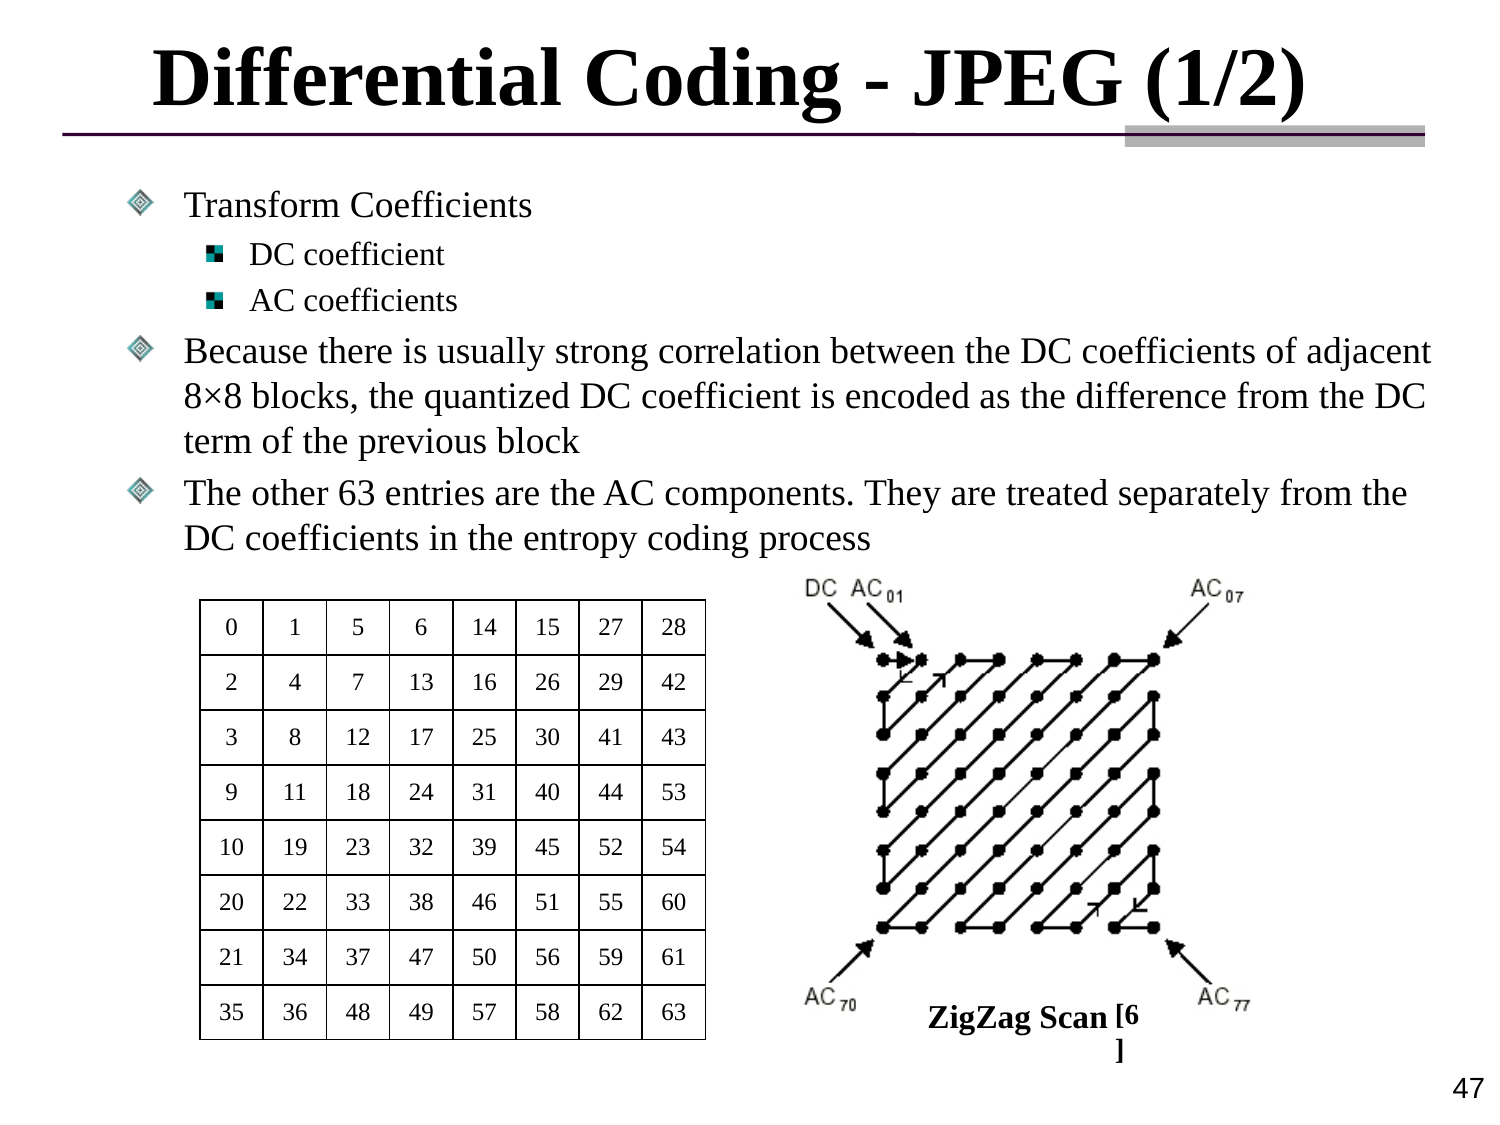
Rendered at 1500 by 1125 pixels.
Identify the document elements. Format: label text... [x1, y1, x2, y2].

table_header 1 [264, 601, 326, 654]
table_cell 7 [327, 656, 389, 709]
table_cell 10 [201, 821, 262, 874]
picture [127, 477, 154, 504]
picture [127, 335, 154, 362]
table_cell 61 [643, 931, 705, 984]
table_cell 46 [454, 876, 515, 929]
table_cell 36 [264, 986, 326, 1039]
table_cell 29 [580, 656, 641, 709]
table_cell 58 [517, 986, 578, 1039]
table_cell 39 [454, 821, 515, 874]
table_cell 12 [327, 711, 389, 764]
table_header 27 [580, 601, 641, 654]
text_box [6] [1099, 1035, 1163, 1073]
table_cell 60 [643, 876, 705, 929]
table_cell 16 [454, 656, 515, 709]
table_cell 59 [580, 931, 641, 984]
table_header 15 [517, 601, 578, 654]
table_cell 13 [390, 656, 452, 709]
table_header 14 [454, 601, 515, 654]
table_cell 62 [580, 986, 641, 1039]
table_cell 47 [390, 931, 452, 984]
table_cell 23 [327, 821, 389, 874]
table_cell 50 [454, 931, 515, 984]
table_cell 63 [643, 986, 705, 1039]
table_cell 21 [201, 931, 262, 984]
table_cell 48 [327, 986, 389, 1039]
table_cell 51 [517, 876, 578, 929]
table_cell 22 [264, 876, 326, 929]
table_cell 8 [264, 711, 326, 764]
table_cell 2 [201, 656, 262, 709]
table_cell 41 [580, 711, 641, 764]
table_header 5 [327, 601, 389, 654]
table_cell 26 [517, 656, 578, 709]
list Transform Coefficients DC coefficient AC coefficients Because there is usually strong correlation between the DC coefficients of adjacent 8×8 blocks, the quantized DC coefficient is encoded as the difference from the DC term of the previous block The other 63 entries are the AC components. They are treated separately from the DC coefficients in the entropy coding process [112, 172, 1463, 675]
table_cell 42 [643, 656, 705, 709]
table_cell 54 [643, 821, 705, 874]
table_cell 56 [517, 931, 578, 984]
table_cell 20 [201, 876, 262, 929]
table_cell 40 [517, 766, 578, 819]
table_cell 33 [327, 876, 389, 929]
table_cell 31 [454, 766, 515, 819]
table_cell 38 [390, 876, 452, 929]
table_header 6 [390, 601, 452, 654]
table_cell 55 [580, 876, 641, 929]
table_cell 32 [390, 821, 452, 874]
picture [202, 288, 223, 309]
table_header 28 [643, 601, 705, 654]
table_header 0 [201, 601, 262, 654]
picture [774, 562, 1276, 1026]
table_cell 43 [643, 711, 705, 764]
table_cell 9 [201, 766, 262, 819]
picture [127, 189, 154, 216]
table_cell 3 [201, 711, 262, 764]
title Differential Coding - JPEG (1/2) [50, 7, 1411, 138]
table_cell 19 [264, 821, 326, 874]
table_cell 37 [327, 931, 389, 984]
text_box ZigZag Scan [912, 1035, 1099, 1043]
table_cell 24 [390, 766, 452, 819]
table_cell 57 [454, 986, 515, 1039]
table_cell 49 [390, 986, 452, 1039]
table_cell 35 [201, 986, 262, 1039]
table_cell 53 [643, 766, 705, 819]
table_cell 25 [454, 711, 515, 764]
table_cell 18 [327, 766, 389, 819]
table_cell 17 [390, 711, 452, 764]
table_cell 11 [264, 766, 326, 819]
table_cell 52 [580, 821, 641, 874]
table_cell 45 [517, 821, 578, 874]
table_cell 30 [517, 711, 578, 764]
table_cell 34 [264, 931, 326, 984]
table_cell 44 [580, 766, 641, 819]
table_cell 4 [264, 656, 326, 709]
picture [202, 241, 223, 262]
